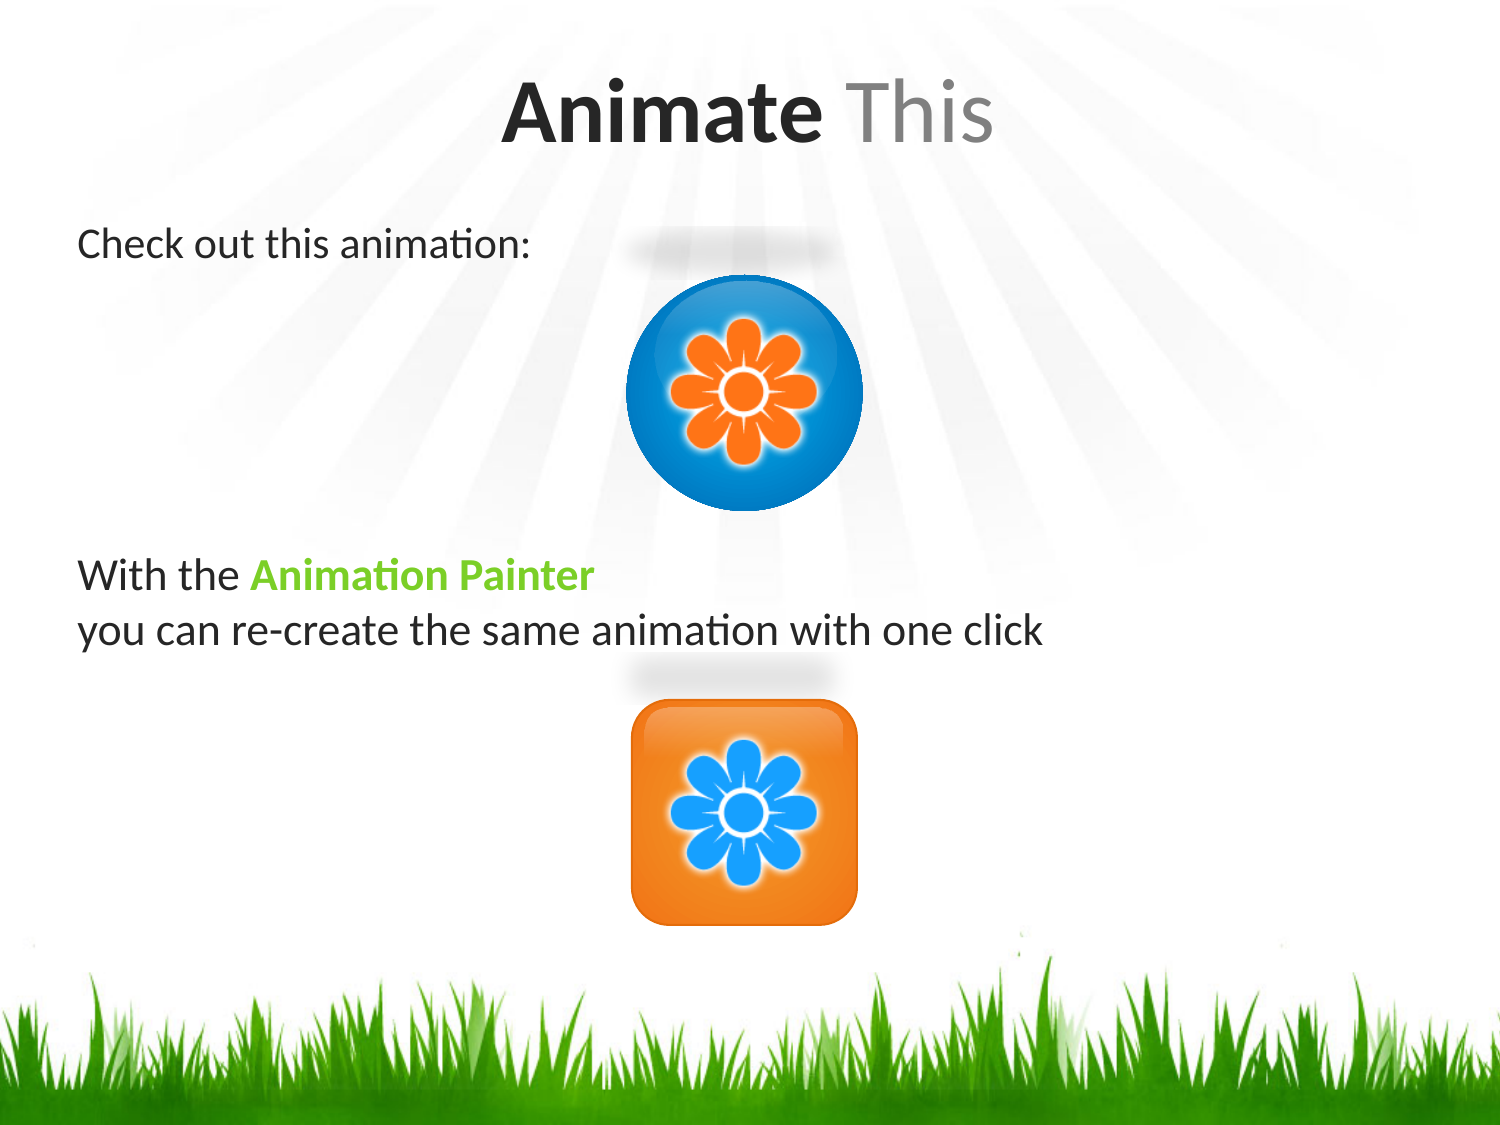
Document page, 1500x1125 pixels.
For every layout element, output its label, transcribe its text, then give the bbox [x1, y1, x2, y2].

text_box With the Animation Painter you can re-create the same animation with one click [62, 537, 1375, 664]
picture [0, 0, 1500, 1125]
text_box Check out this animation: [62, 199, 1375, 275]
title Animate This [73, 12, 1424, 200]
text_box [626, 274, 863, 512]
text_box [631, 699, 858, 926]
